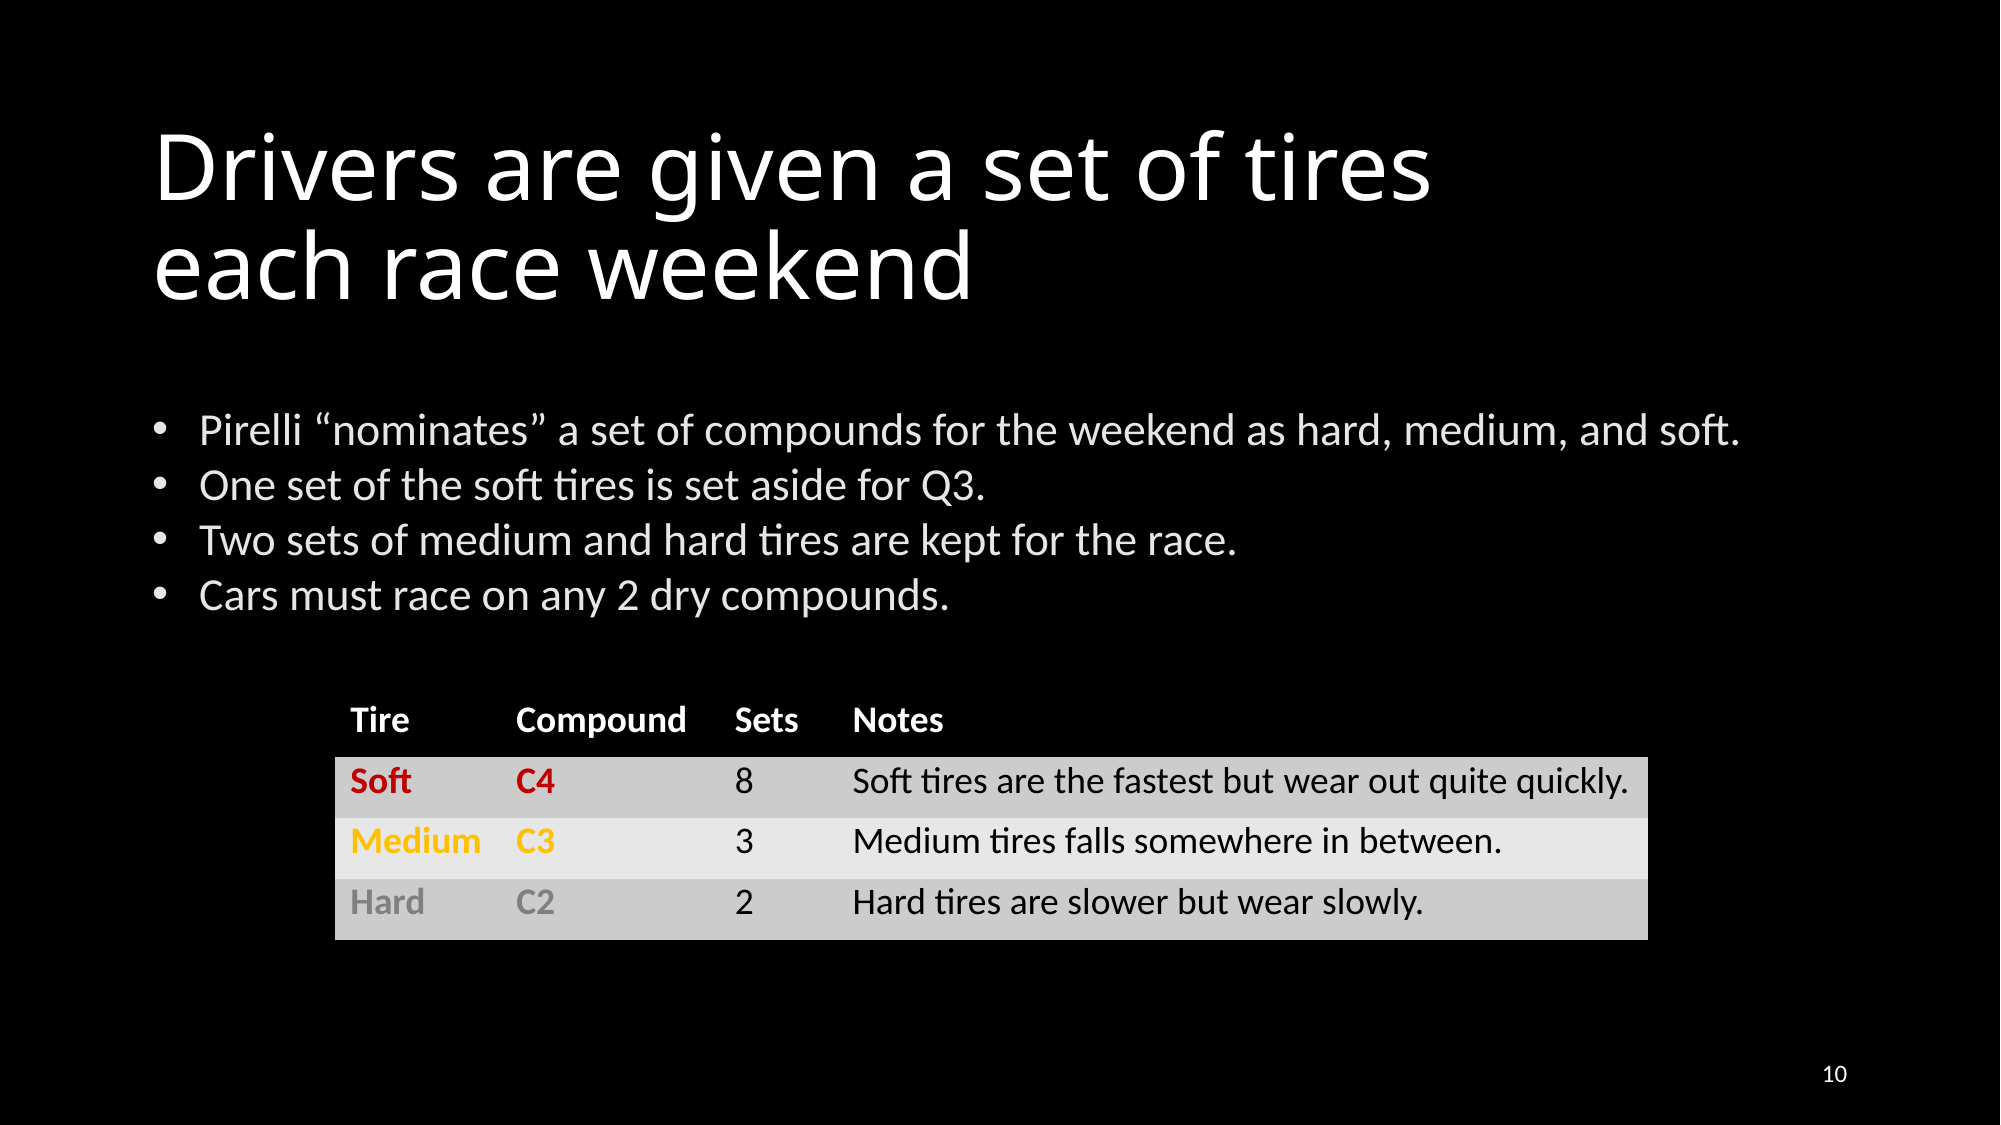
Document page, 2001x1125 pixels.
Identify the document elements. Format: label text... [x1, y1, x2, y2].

table_cell 3 [720, 818, 838, 879]
text_box Pirelli “nominates” a set of compounds for the weekend as hard, medium, and soft. One set of the soft tires is set aside for Q3. Two sets of medium and hard tires are kept for the race. Cars must race on any 2 dry compounds. [137, 392, 1846, 673]
title Drivers are given a set of tires each race weekend [137, 111, 1863, 330]
table_cell C2 [501, 879, 720, 940]
table_cell 8 [720, 757, 838, 818]
table_header Notes [838, 697, 1648, 757]
table_cell Medium [335, 818, 501, 879]
table_cell Soft tires are the fastest but wear out quite quickly. [838, 757, 1648, 818]
slide_number 10 [1412, 1042, 1863, 1103]
table_cell 2 [720, 879, 838, 940]
table_cell Hard [335, 879, 501, 940]
table_cell C3 [501, 818, 720, 879]
table_header Compound [501, 697, 720, 757]
table_cell Soft [335, 757, 501, 818]
table_header Sets [720, 697, 838, 757]
table_cell C4 [501, 757, 720, 818]
table_header Tire [335, 697, 501, 757]
table_cell Medium tires falls somewhere in between. [838, 818, 1648, 879]
table_cell Hard tires are slower but wear slowly. [838, 879, 1648, 940]
